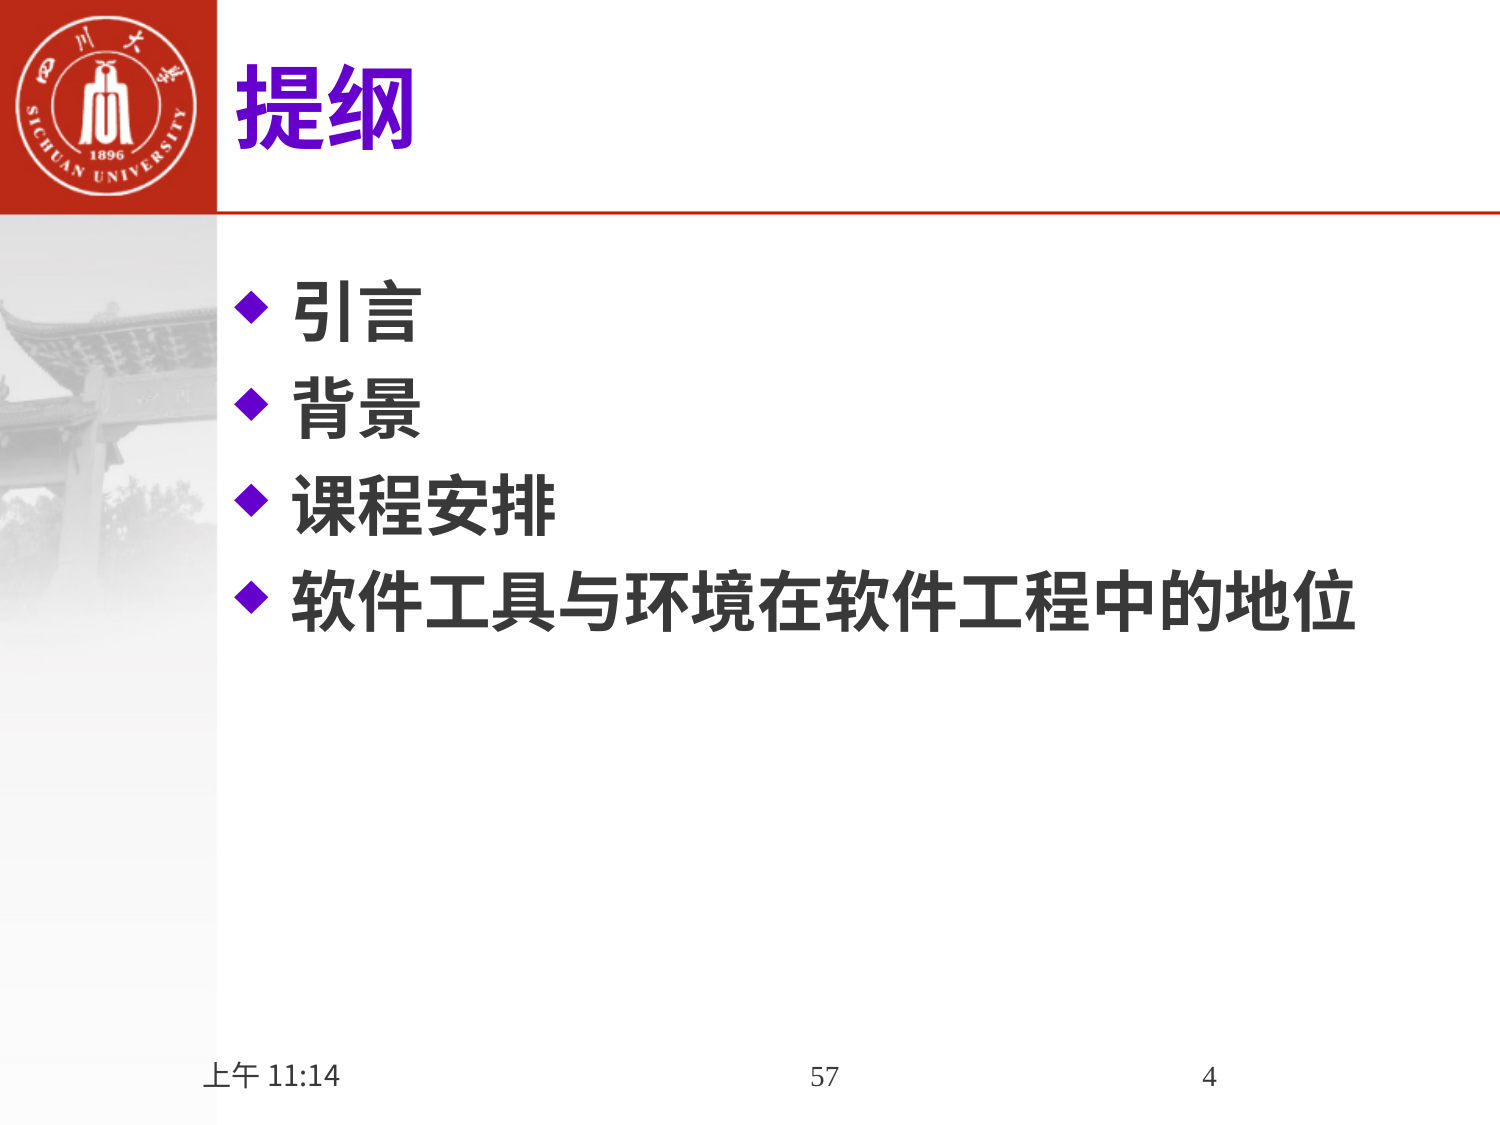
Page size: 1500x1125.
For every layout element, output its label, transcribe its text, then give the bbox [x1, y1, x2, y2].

title 提纲 [219, 7, 1495, 206]
picture [0, 0, 1500, 1125]
text_box 上午 11:14 [187, 1049, 500, 1125]
text_box <number> [1187, 1049, 1500, 1125]
list 引言 背景 课程安排 软件工具与环境在软件工程中的地位 [219, 262, 1495, 1000]
text_box 57 [587, 1049, 1063, 1125]
